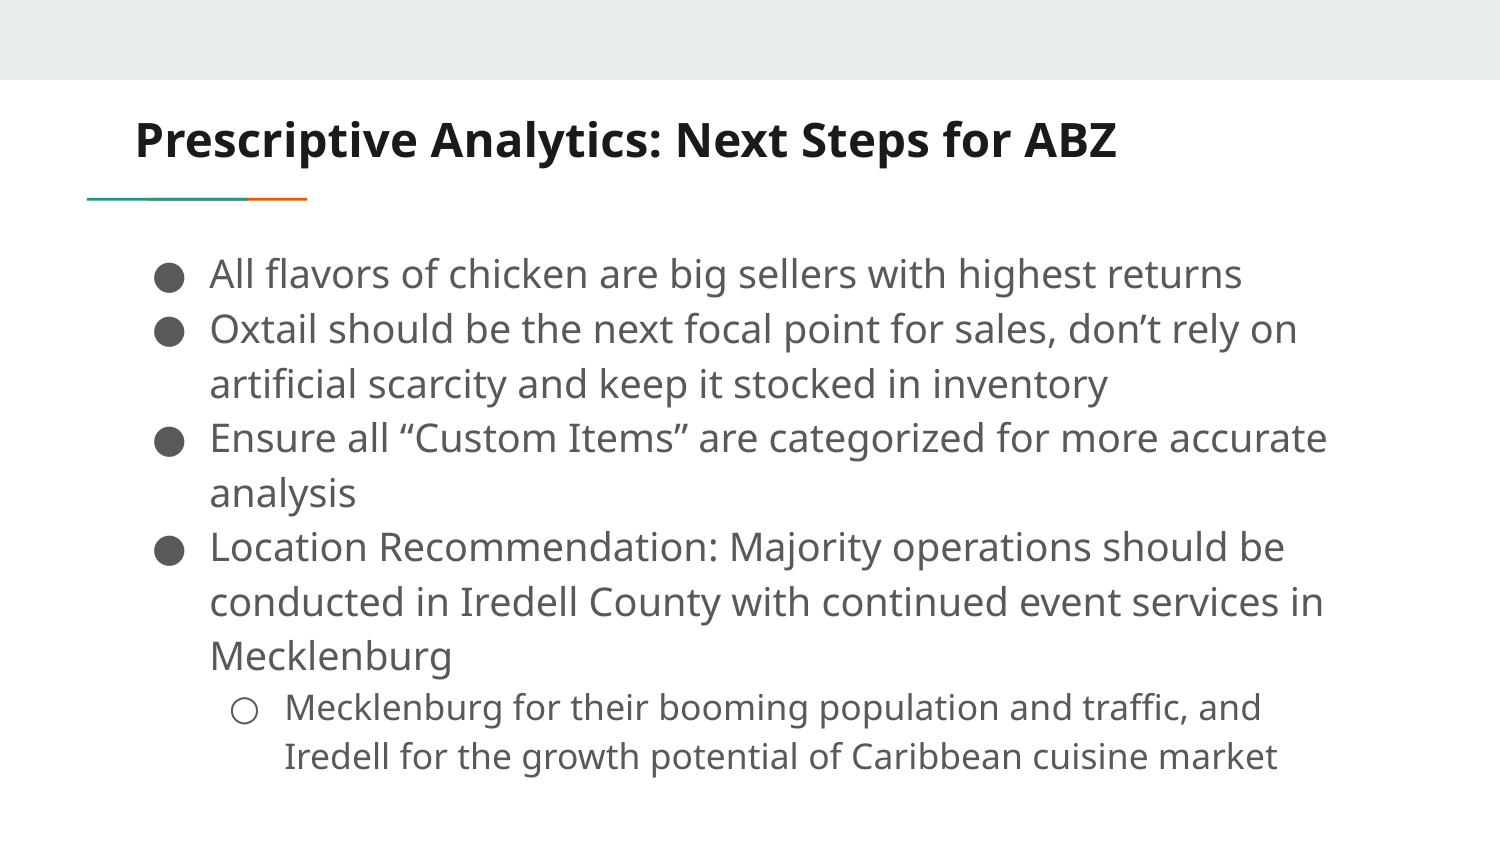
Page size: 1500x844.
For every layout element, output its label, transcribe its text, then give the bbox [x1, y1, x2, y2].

title Prescriptive Analytics: Next Steps for ABZ [119, 95, 1381, 183]
list All flavors of chicken are big sellers with highest returns Oxtail should be the next focal point for sales, don’t rely on artificial scarcity and keep it stocked in inventory Ensure all “Custom Items” are categorized for more accurate analysis Location Recommendation: Majority operations should be conducted in Iredell County with continued event services in Mecklenburg Mecklenburg for their booming population and traffic, and Iredell for the growth potential of Caribbean cuisine market [119, 227, 1381, 772]
